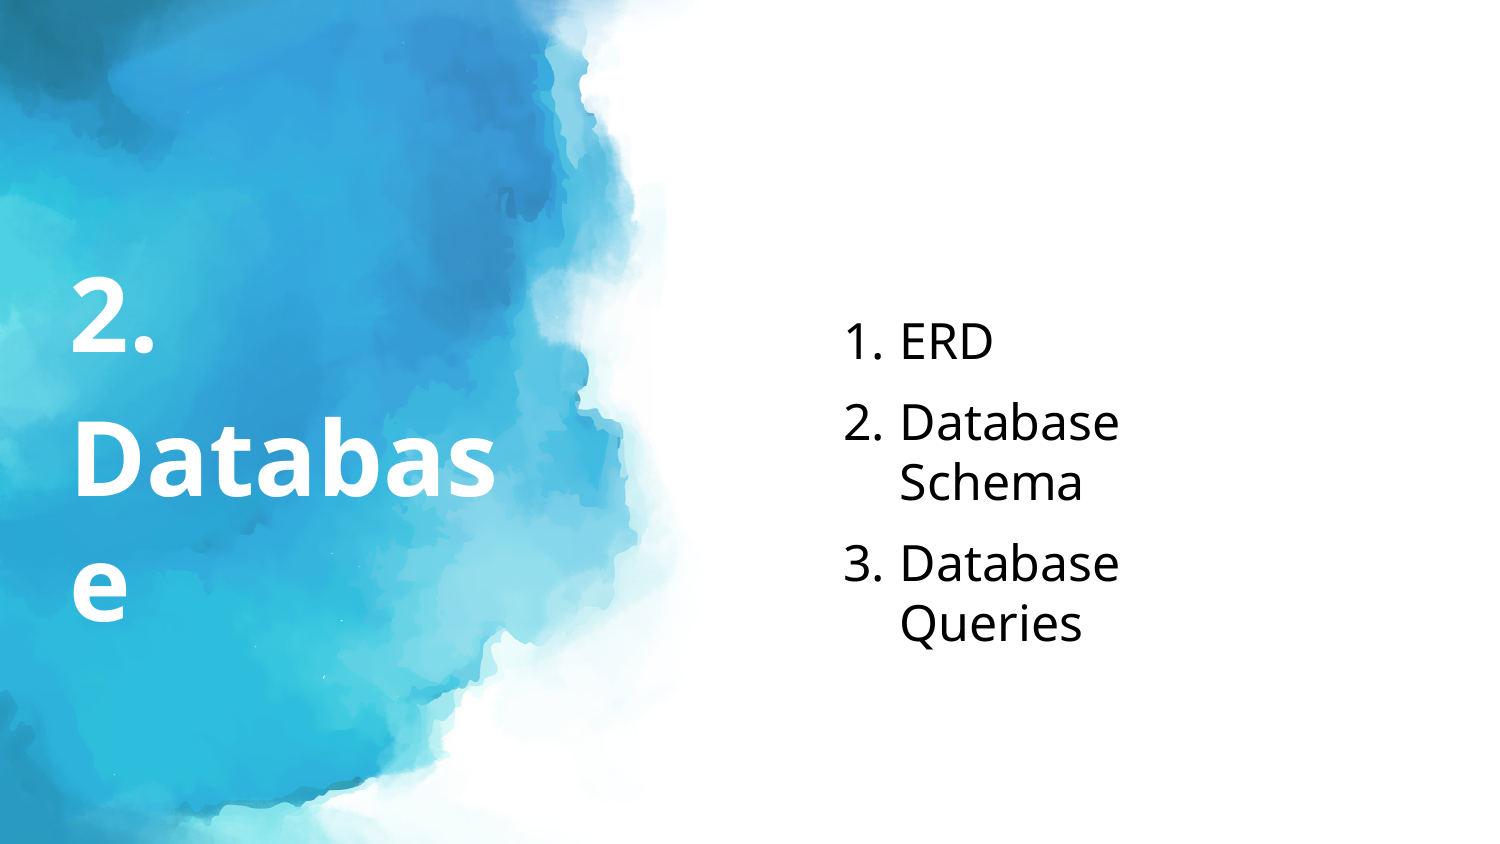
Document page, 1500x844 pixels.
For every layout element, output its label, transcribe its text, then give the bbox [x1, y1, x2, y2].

subtitle Database [54, 376, 558, 549]
picture [0, 0, 1500, 844]
text_box ERD Database Schema Database Queries [828, 294, 1321, 667]
title 2. [54, 283, 183, 376]
